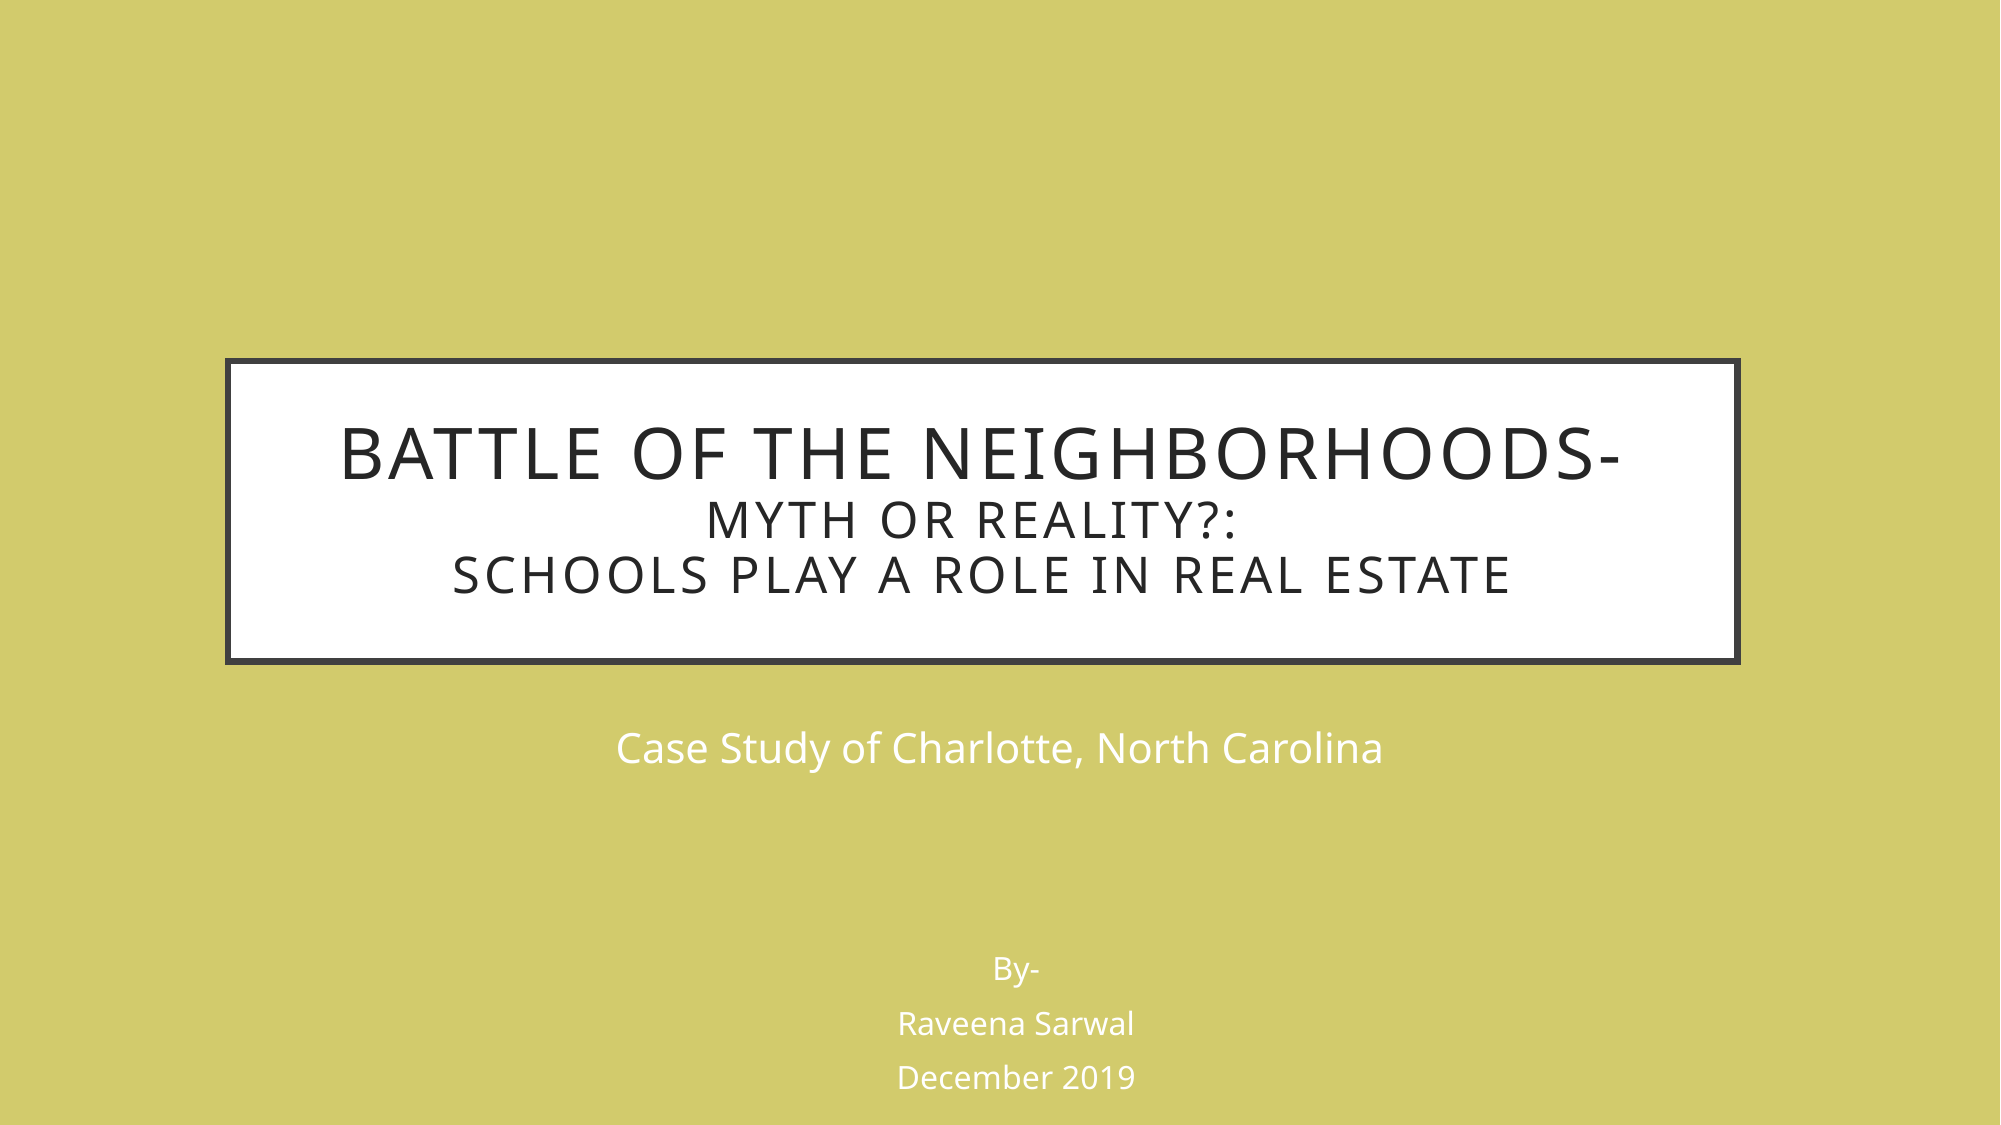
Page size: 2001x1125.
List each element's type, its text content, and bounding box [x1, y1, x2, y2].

subtitle Case Study of Charlotte, North Carolina [442, 713, 1558, 805]
text_box By- Raveena Sarwal December 2019 [458, 941, 1575, 1106]
title BATTLE OF THE NEIGHBORHOODS- MYTH OR REALITY?: Schools play a role in real estate [225, 358, 1741, 665]
